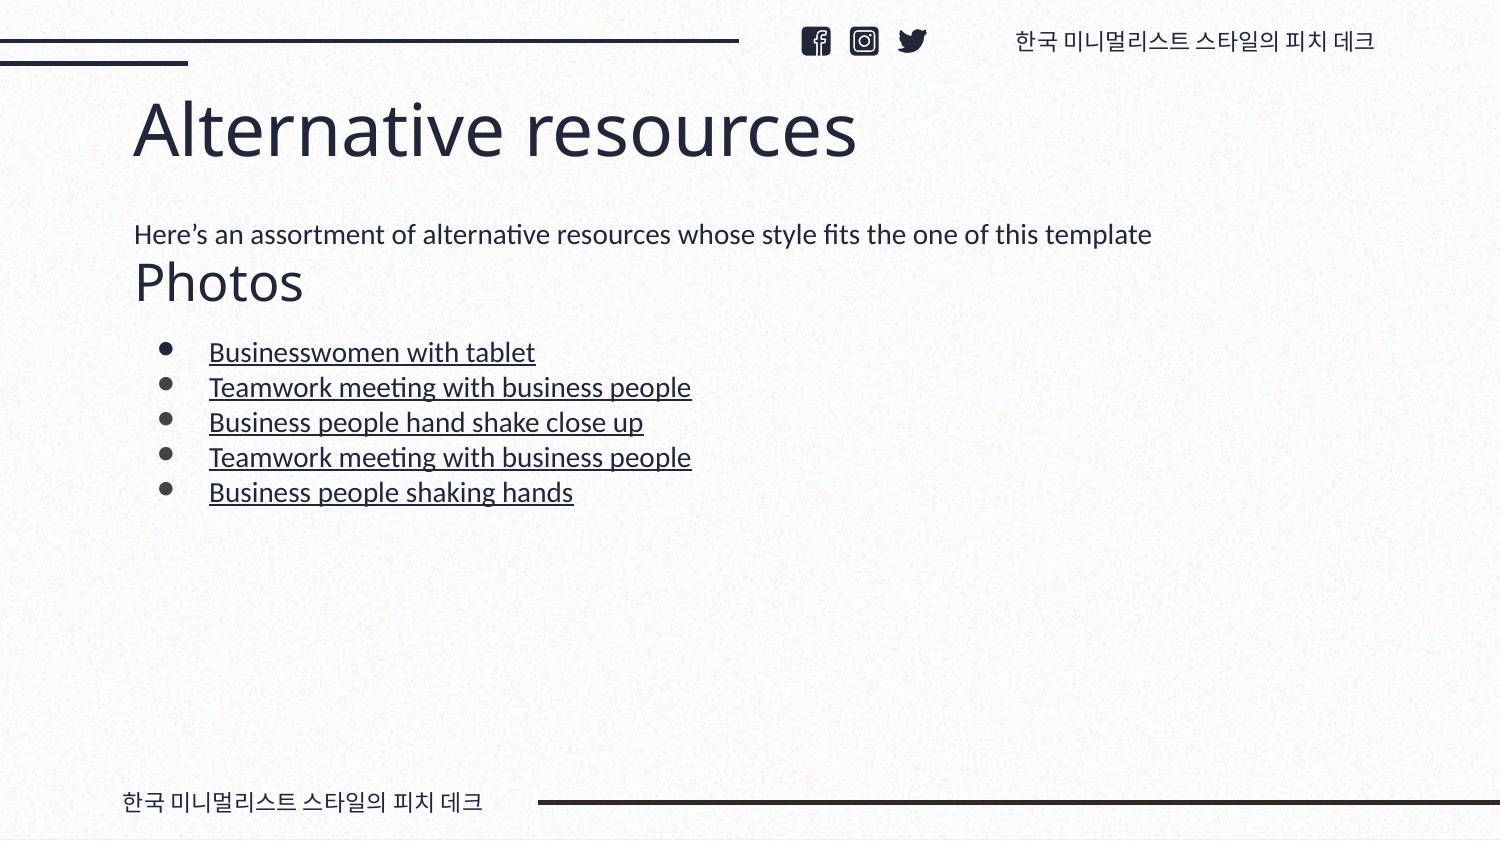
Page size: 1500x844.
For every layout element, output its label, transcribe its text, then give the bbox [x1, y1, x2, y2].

picture [0, 0, 1500, 844]
title Alternative resources [118, 88, 1382, 167]
list Here’s an assortment of alternative resources whose style fits the one of this template Photos Businesswomen with tablet Teamwork meeting with business people Business people hand shake close up Teamwork meeting with business people Business people shaking hands [119, 199, 1383, 760]
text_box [801, 26, 928, 56]
text_box 한국 미니멀리스트 스타일의 피치 데크 [108, 778, 548, 827]
text_box 한국 미니멀리스트 스타일의 피치 데크 [952, 17, 1392, 65]
